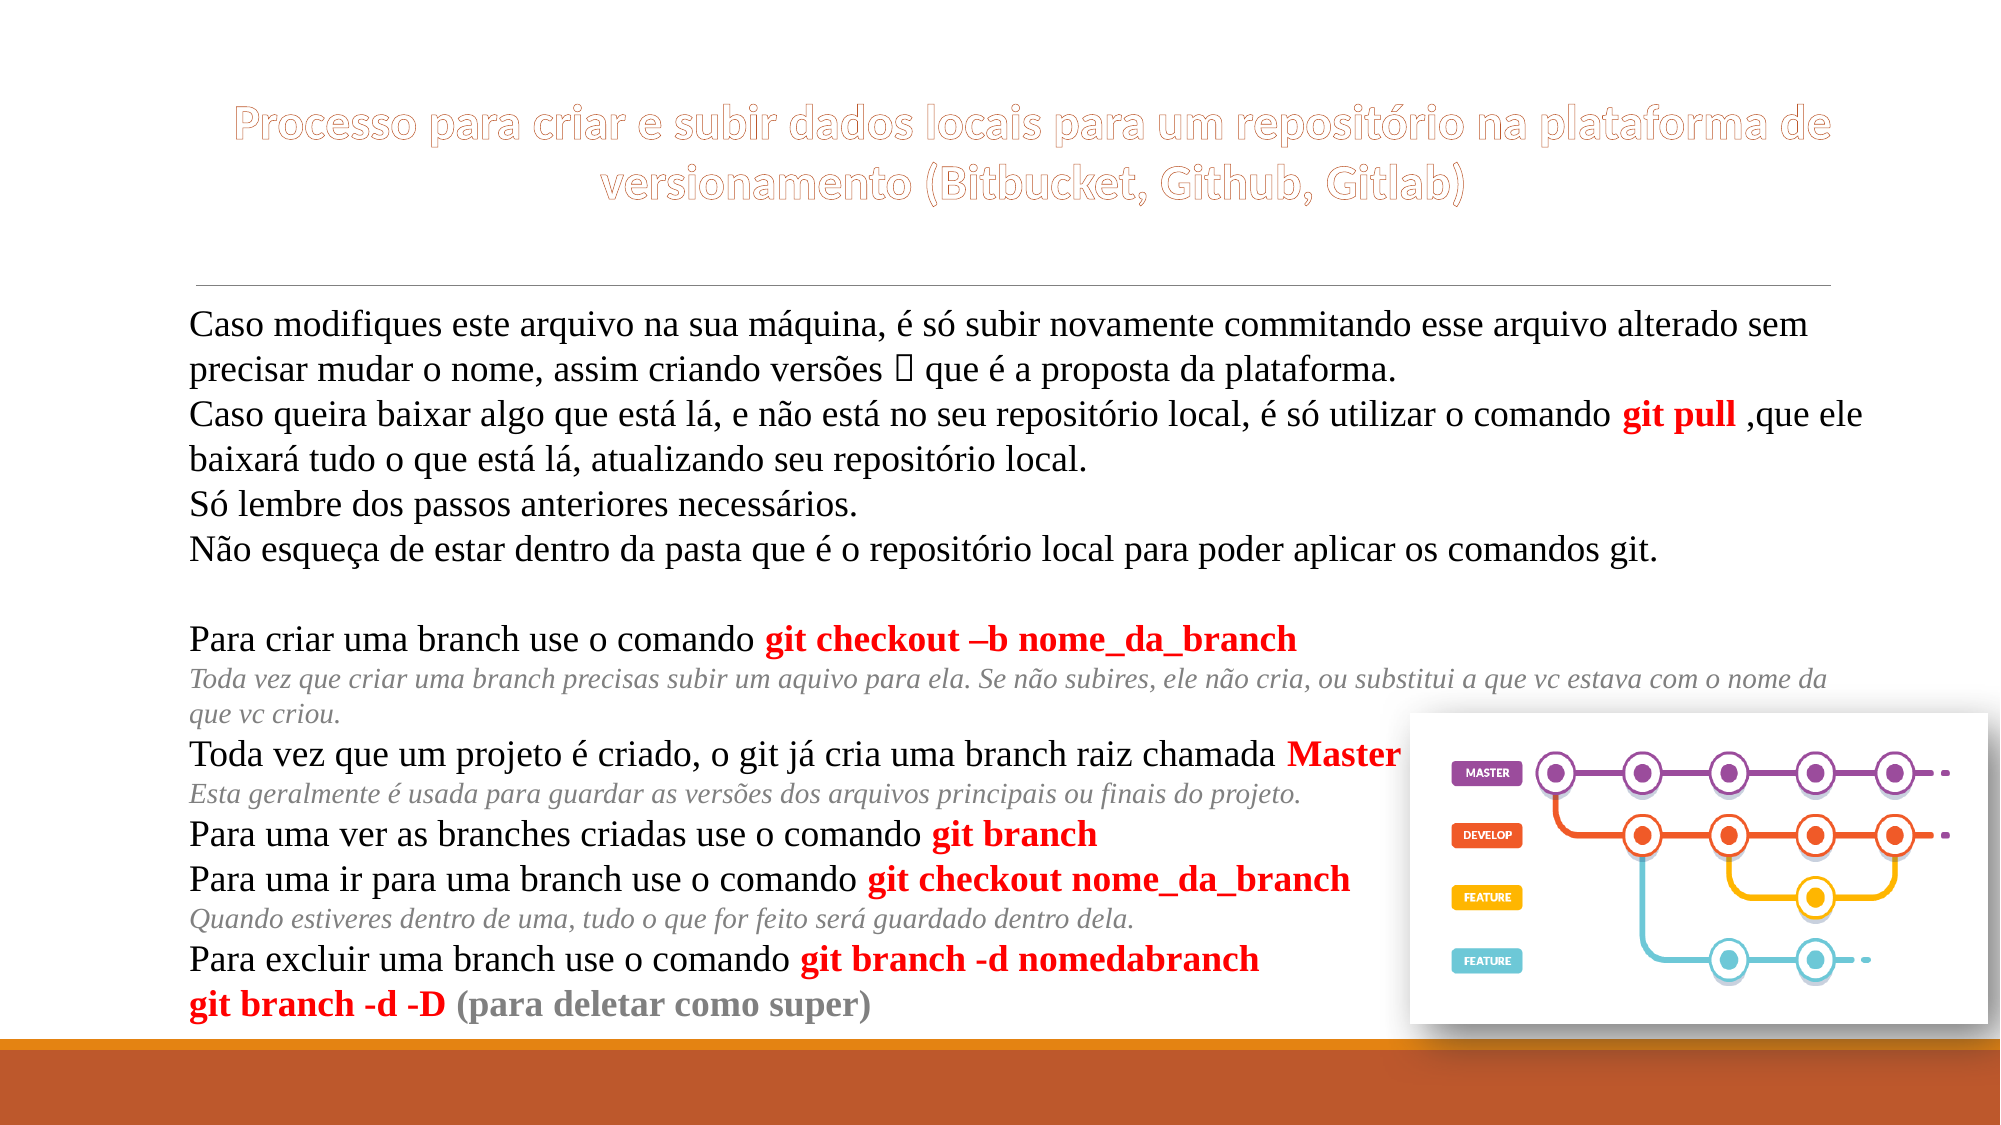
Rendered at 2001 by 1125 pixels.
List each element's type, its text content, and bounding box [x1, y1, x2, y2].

picture [1410, 713, 1988, 1025]
text_box Processo para criar e subir dados locais para um repositório na plataforma de versionamento (Bitbucket, Github, Gitlab) Caso modifiques este arquivo na sua máquina, é só subir novamente commitando esse arquivo alterado sem precisar mudar o nome, assim criando versões  que é a proposta da plataforma. Caso queira baixar algo que está lá, e não está no seu repositório local, é só utilizar o comando git pull ,que ele baixará tudo o que está lá, atualizando seu repositório local. Só lembre dos passos anteriores necessários. Não esqueça de estar dentro da pasta que é o repositório local para poder aplicar os comandos git. Para criar uma branch use o comando git checkout –b nome_da_branch Toda vez que criar uma branch precisas subir um aquivo para ela. Se não subires, ele não cria, ou substitui a que vc estava com o nome da que vc criou. Toda vez que um projeto é criado, o git já cria uma branch raiz chamada Master Esta geralmente é usada para guardar as versões dos arquivos principais ou finais do projeto. Para uma ver as branches criadas use o comando git branch Para uma ir para uma branch use o comando git checkout nome_da_branch Quando estiveres dentro de uma, tudo o que for feito será guardado dentro dela. Para excluir uma branch use o comando git branch -d nomedabranch git branch -d -D (para deletar como super) [174, 81, 1893, 1125]
